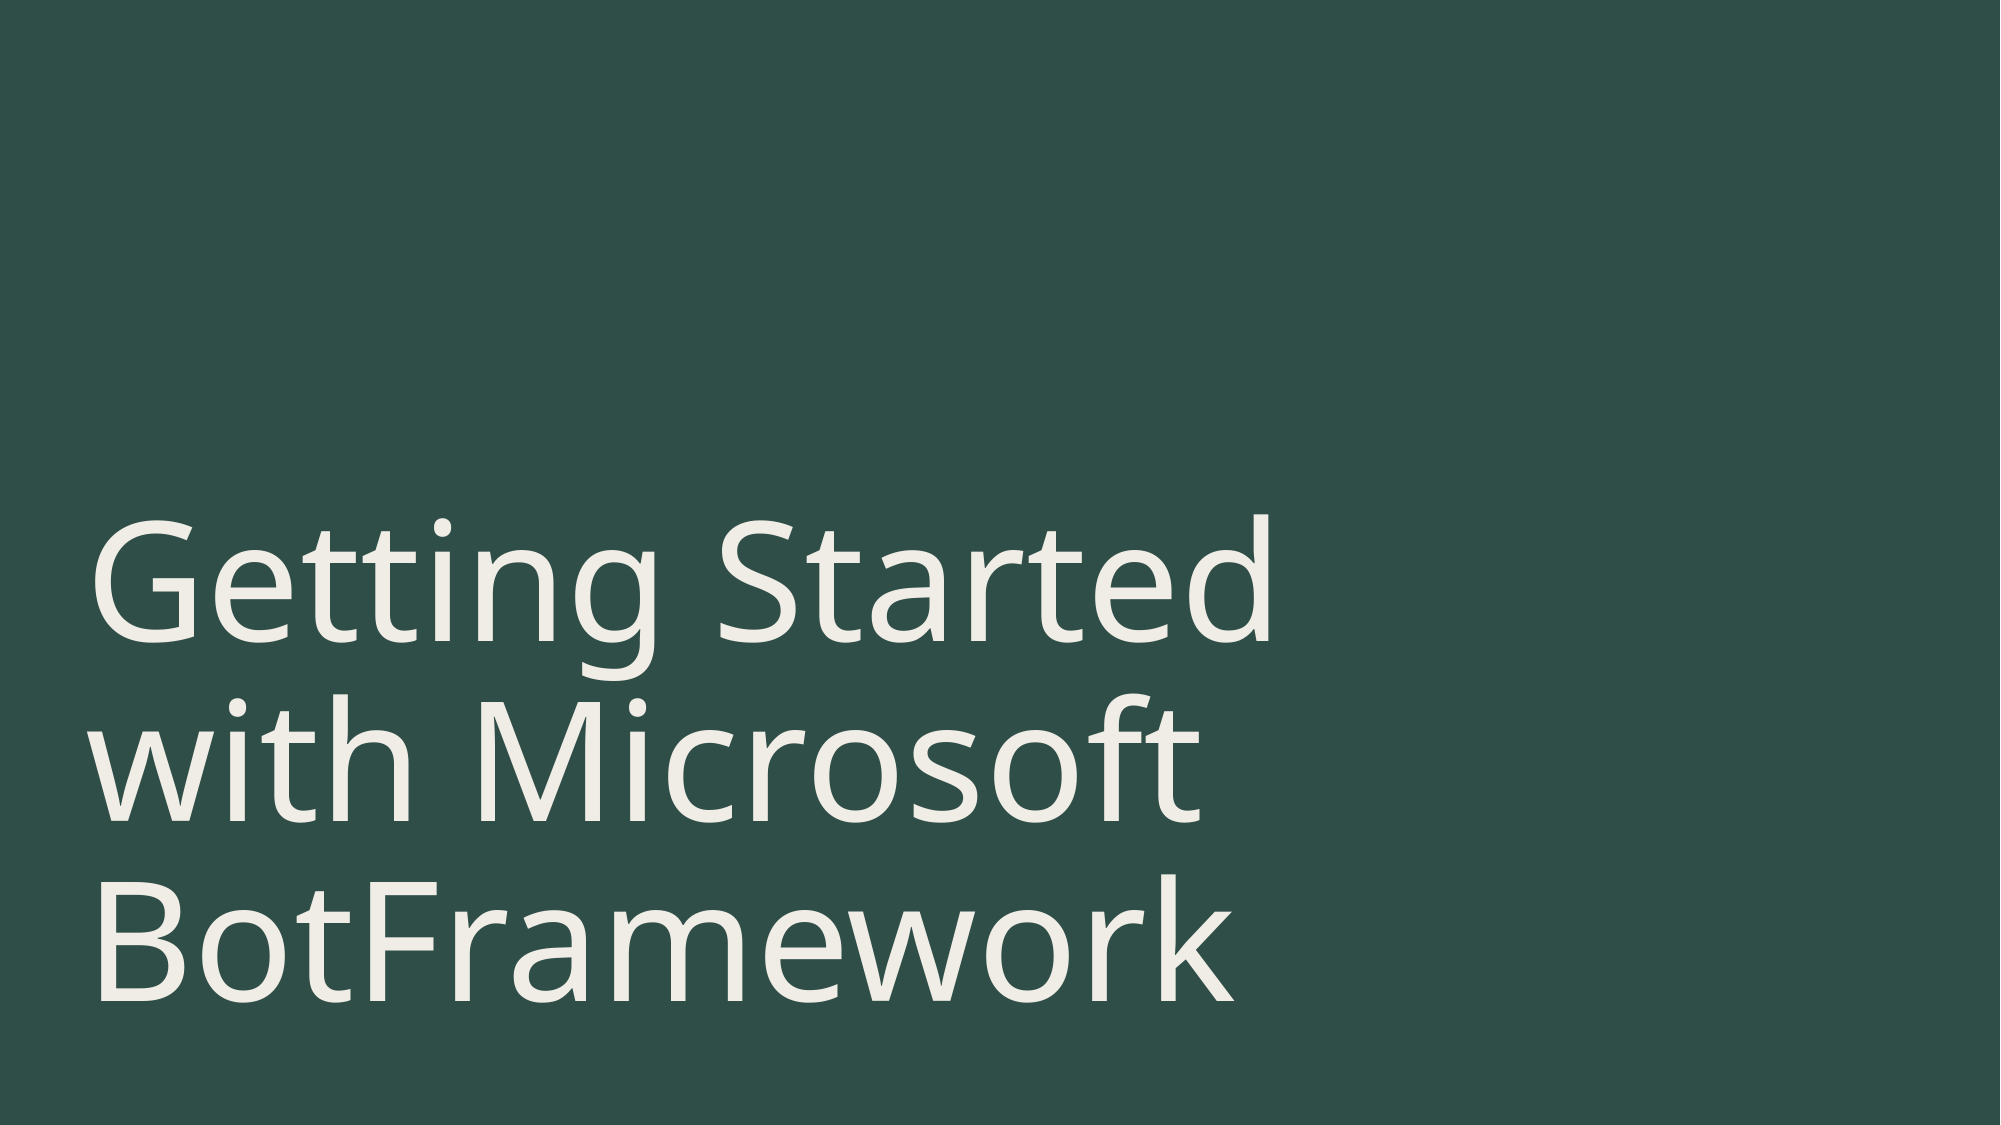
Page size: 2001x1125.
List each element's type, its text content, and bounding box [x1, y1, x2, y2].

title Getting Started with Microsoft BotFramework [70, 296, 1346, 1046]
